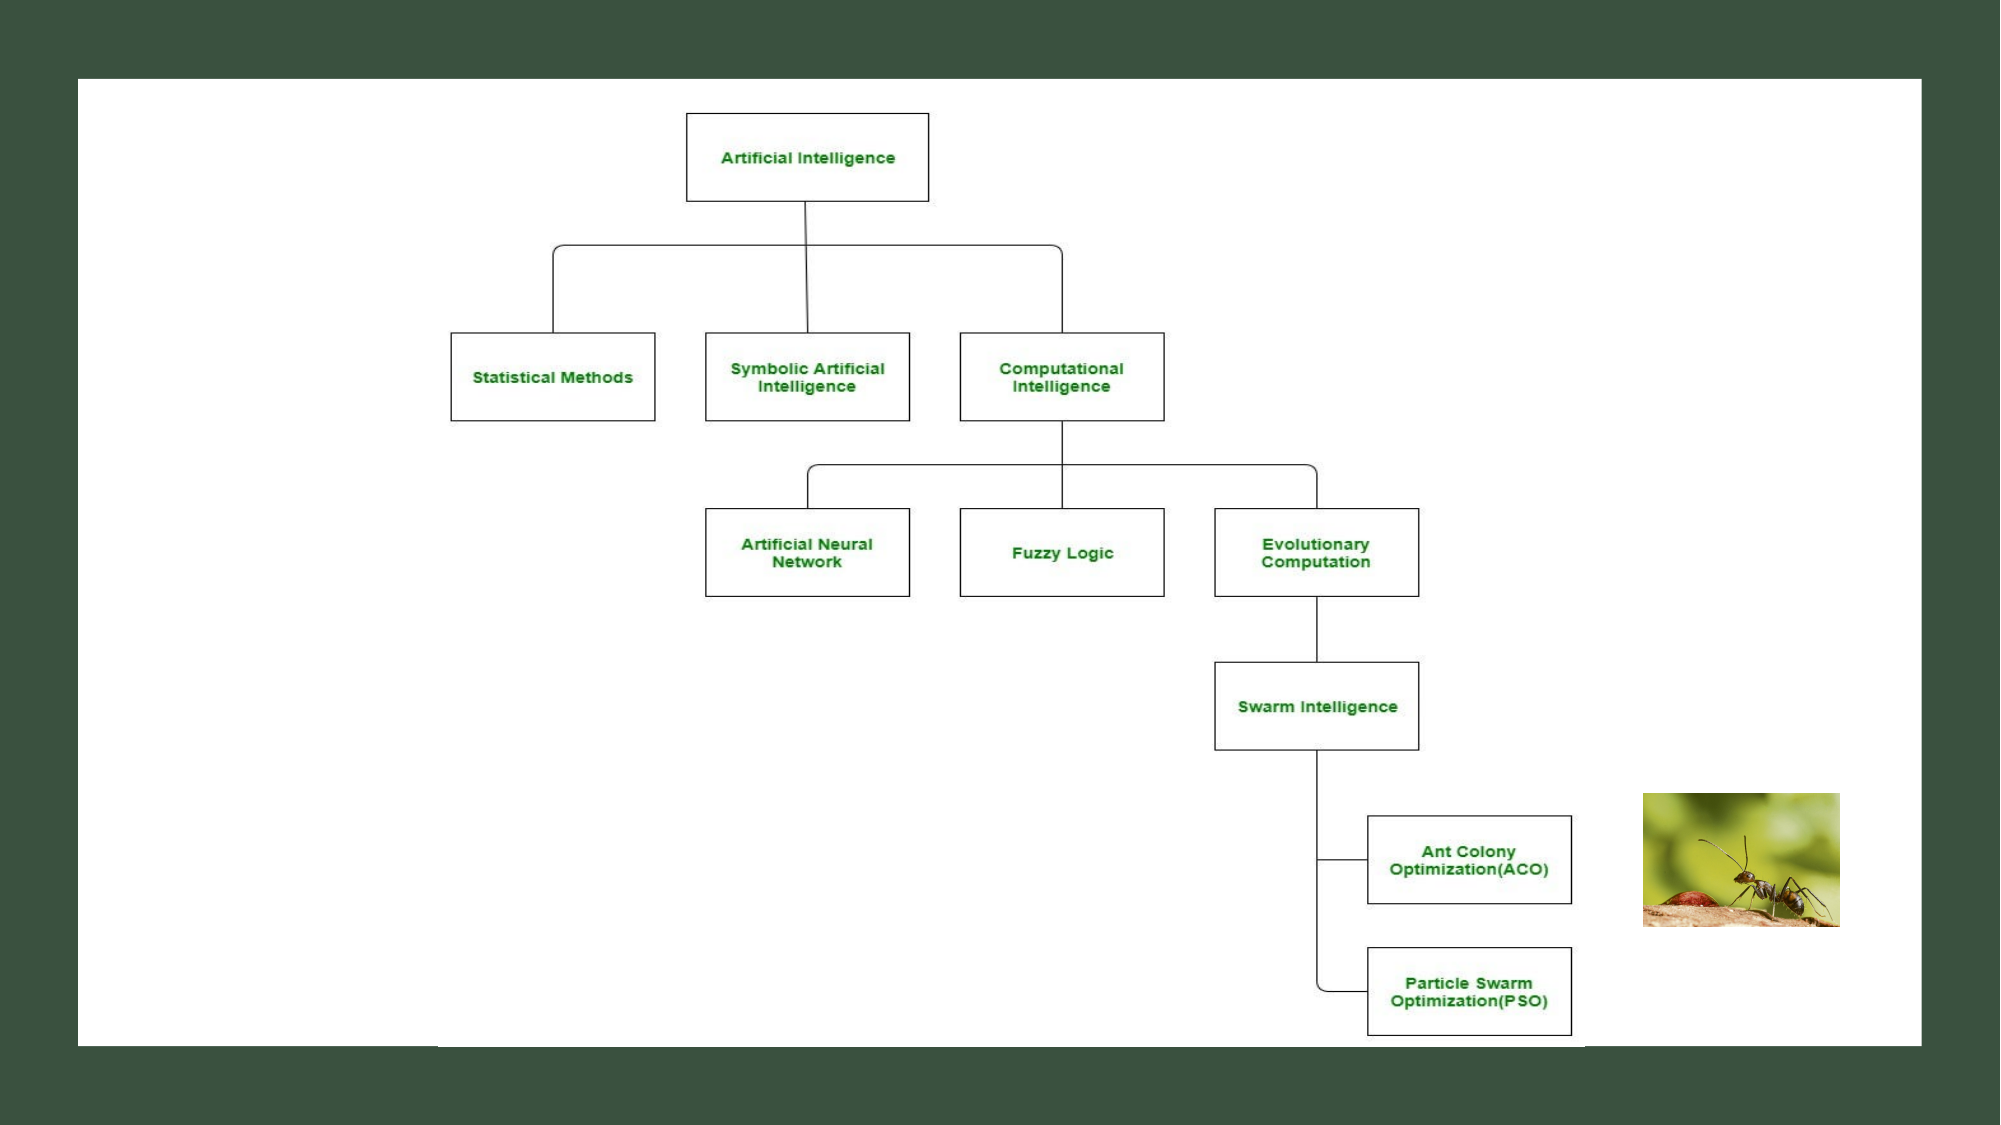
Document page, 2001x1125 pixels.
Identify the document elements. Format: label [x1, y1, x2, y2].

picture [1643, 793, 1840, 927]
text_box [0, 0, 2000, 1125]
list [438, 102, 1585, 1047]
text_box [77, 78, 1923, 1047]
